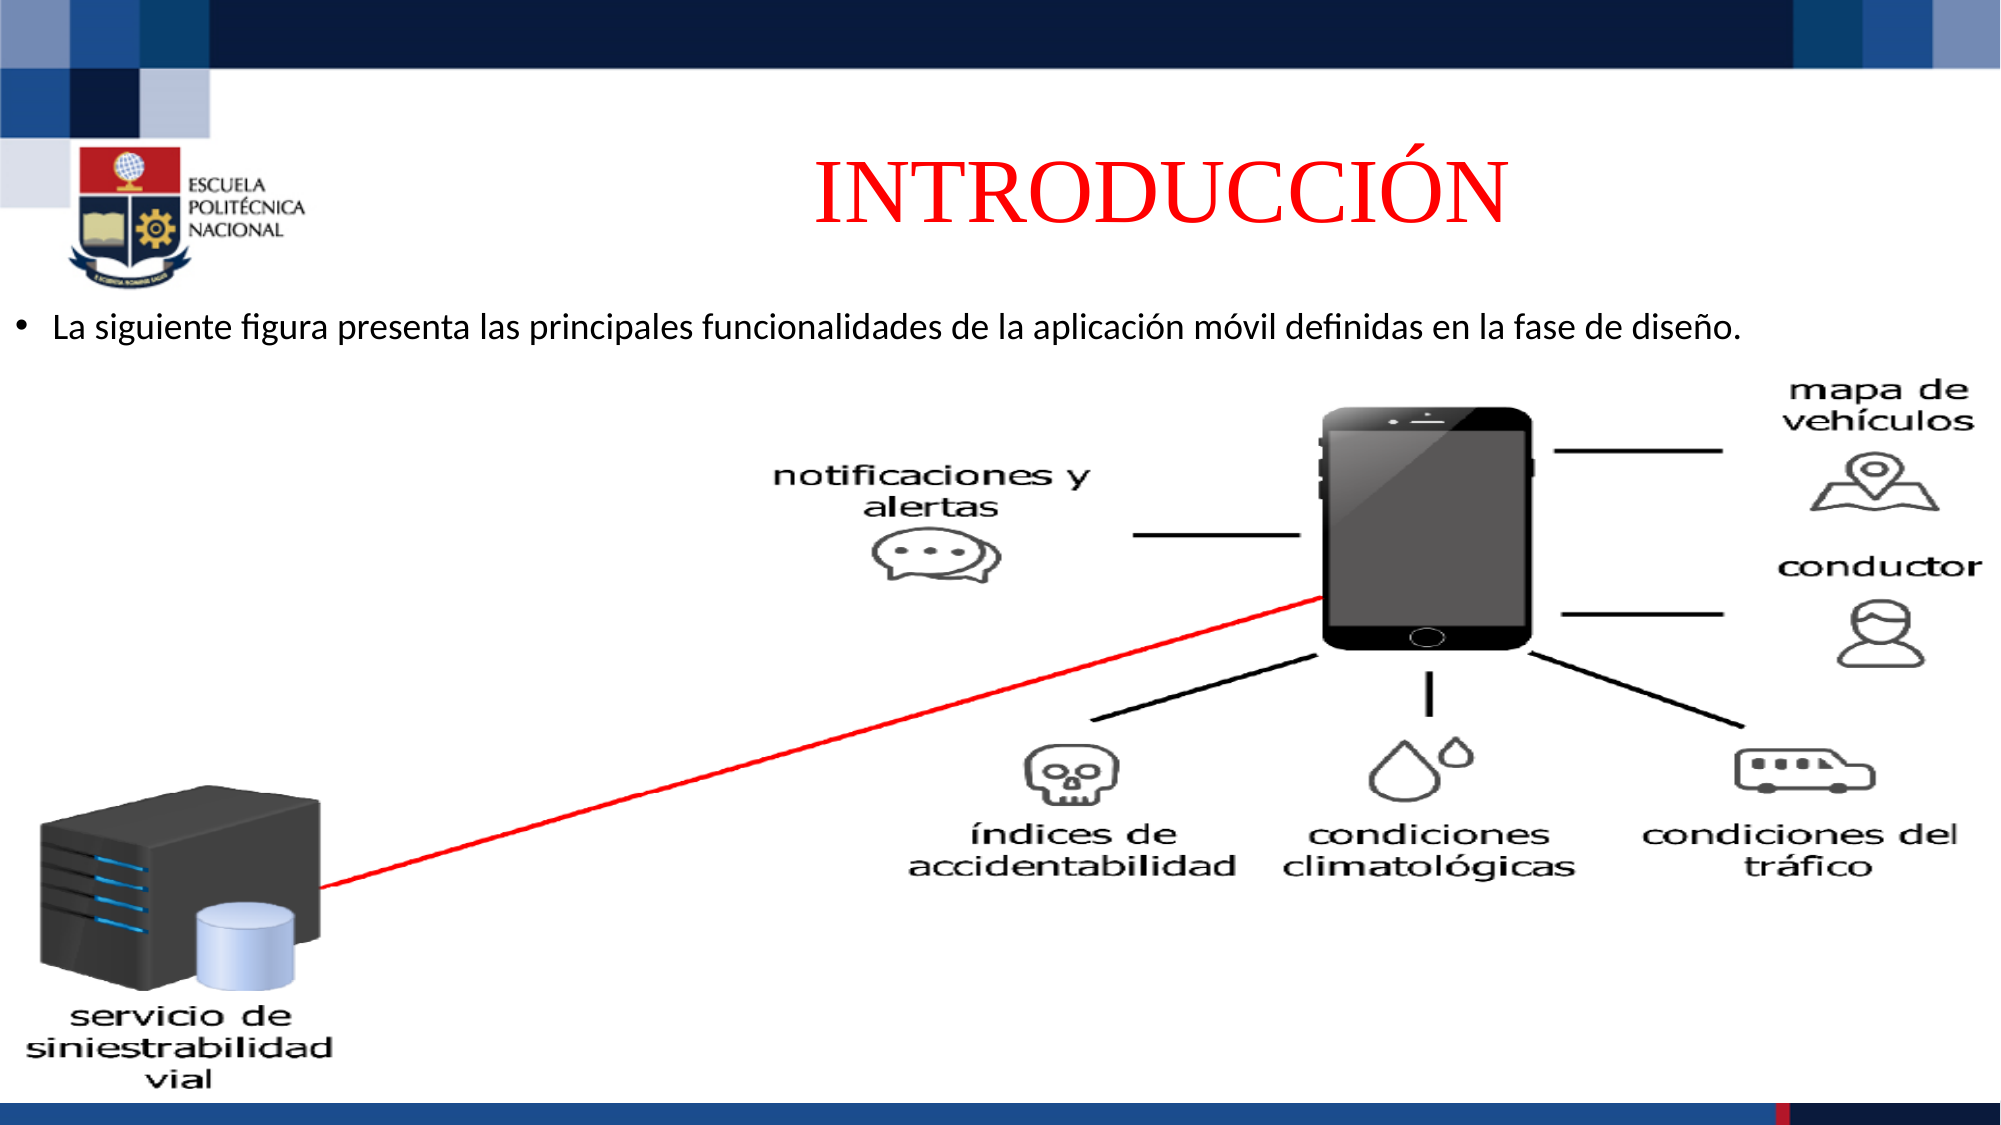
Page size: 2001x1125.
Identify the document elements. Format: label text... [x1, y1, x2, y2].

title INTRODUCCIÓN [325, 71, 2000, 299]
picture [0, 0, 2001, 1125]
list La siguiente figura presenta las principales funcionalidades de la aplicación móvil definidas en la fase de diseño. [0, 299, 2000, 372]
